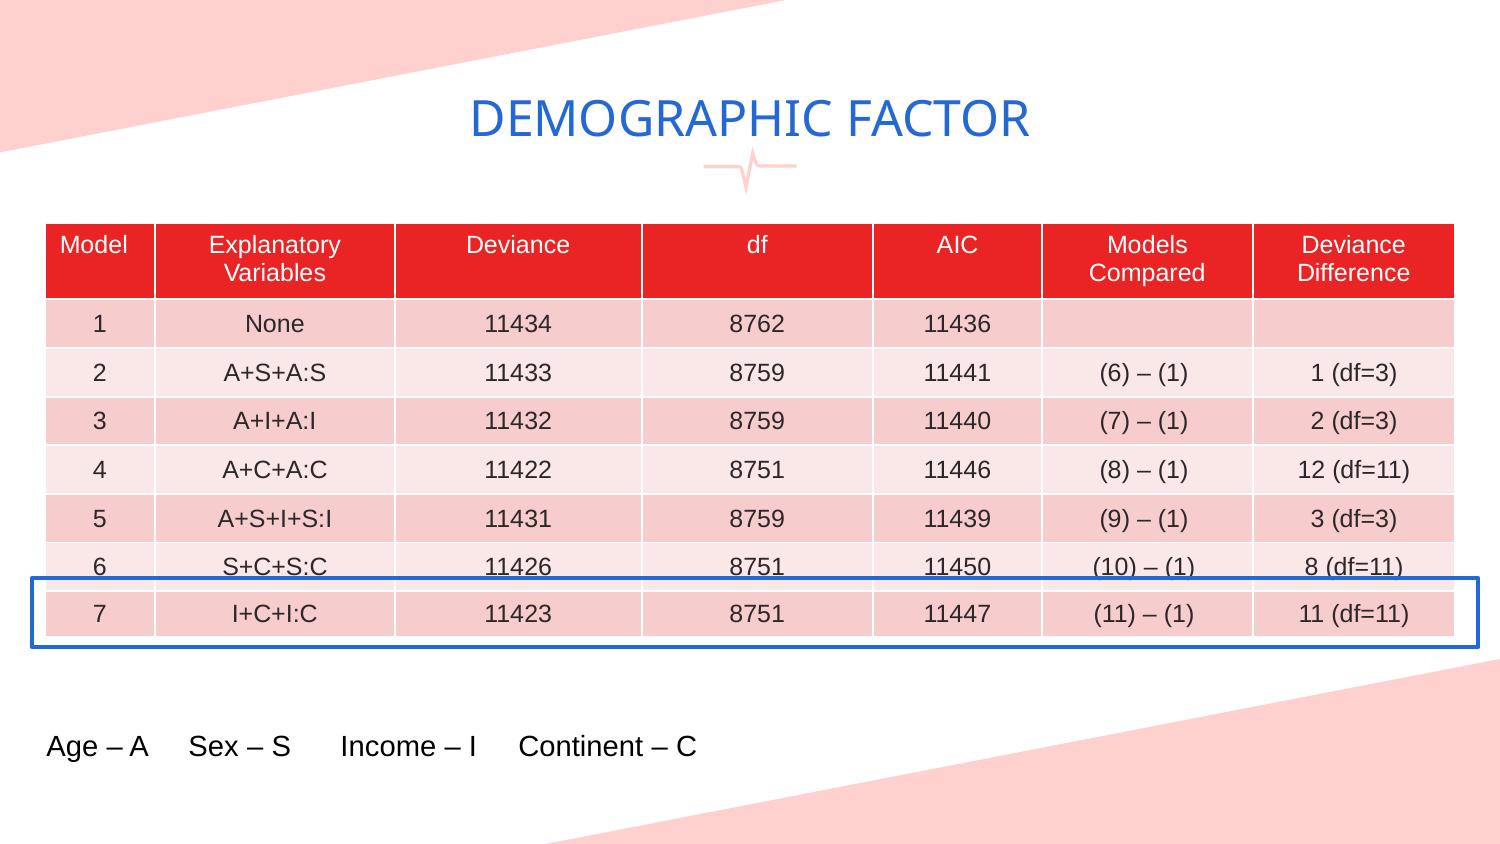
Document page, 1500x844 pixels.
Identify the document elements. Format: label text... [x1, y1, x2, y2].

table_cell 11439 [874, 495, 1041, 542]
table_cell 11441 [874, 349, 1041, 396]
table_cell None [156, 300, 394, 347]
table_header Models Compared [1043, 224, 1252, 298]
table_cell A+S+I+S:I [156, 495, 394, 542]
table_cell A+S+A:S [156, 349, 394, 396]
table_cell 11426 [396, 543, 641, 576]
table_header AIC [874, 224, 1041, 298]
table_cell 11446 [874, 446, 1041, 493]
table_cell A+C+A:C [156, 446, 394, 493]
table_cell (6) – (1) [1043, 349, 1252, 396]
table_cell S+C+S:C [156, 543, 394, 576]
table_cell 8759 [643, 398, 872, 444]
table_cell 11440 [874, 398, 1041, 444]
table_cell 6 [46, 543, 154, 576]
table_header Explanatory Variables [156, 224, 394, 298]
table_header Model [46, 224, 154, 298]
table_cell 2 [46, 349, 154, 396]
table_cell 11433 [396, 349, 641, 396]
table_cell 8 (df=11) [1254, 543, 1454, 576]
table_cell 3 [46, 398, 154, 444]
table_cell 11450 [874, 543, 1041, 576]
text_box Age – A Sex – S Income – I Continent – C [31, 720, 866, 770]
table_cell 11432 [396, 398, 641, 444]
table_cell (8) – (1) [1043, 446, 1252, 493]
table_cell [1254, 300, 1454, 347]
table_cell 8762 [643, 300, 872, 347]
table_cell 3 (df=3) [1254, 495, 1454, 542]
table_header Deviance [396, 224, 641, 298]
text_box [30, 576, 1480, 649]
table_cell 11436 [874, 300, 1041, 347]
table_cell 11434 [396, 300, 641, 347]
table_cell 8759 [643, 349, 872, 396]
table_cell 8751 [643, 446, 872, 493]
table_cell A+I+A:I [156, 398, 394, 444]
table_cell 2 (df=3) [1254, 398, 1454, 444]
table_cell 8751 [643, 543, 872, 576]
title DEMOGRAPHIC FACTOR [0, 71, 1500, 141]
table_cell (9) – (1) [1043, 495, 1252, 542]
table_cell 1 [46, 300, 154, 347]
table_header Deviance Difference [1254, 224, 1454, 298]
table_header df [643, 224, 872, 298]
table_cell 5 [46, 495, 154, 542]
table_cell 12 (df=11) [1254, 446, 1454, 493]
table_cell (7) – (1) [1043, 398, 1252, 444]
table_cell 11431 [396, 495, 641, 542]
table_cell 8759 [643, 495, 872, 542]
table_cell 11422 [396, 446, 641, 493]
table_cell 1 (df=3) [1254, 349, 1454, 396]
table_cell [1043, 300, 1252, 347]
table_cell (10) – (1) [1043, 543, 1252, 576]
table_cell 4 [46, 446, 154, 493]
